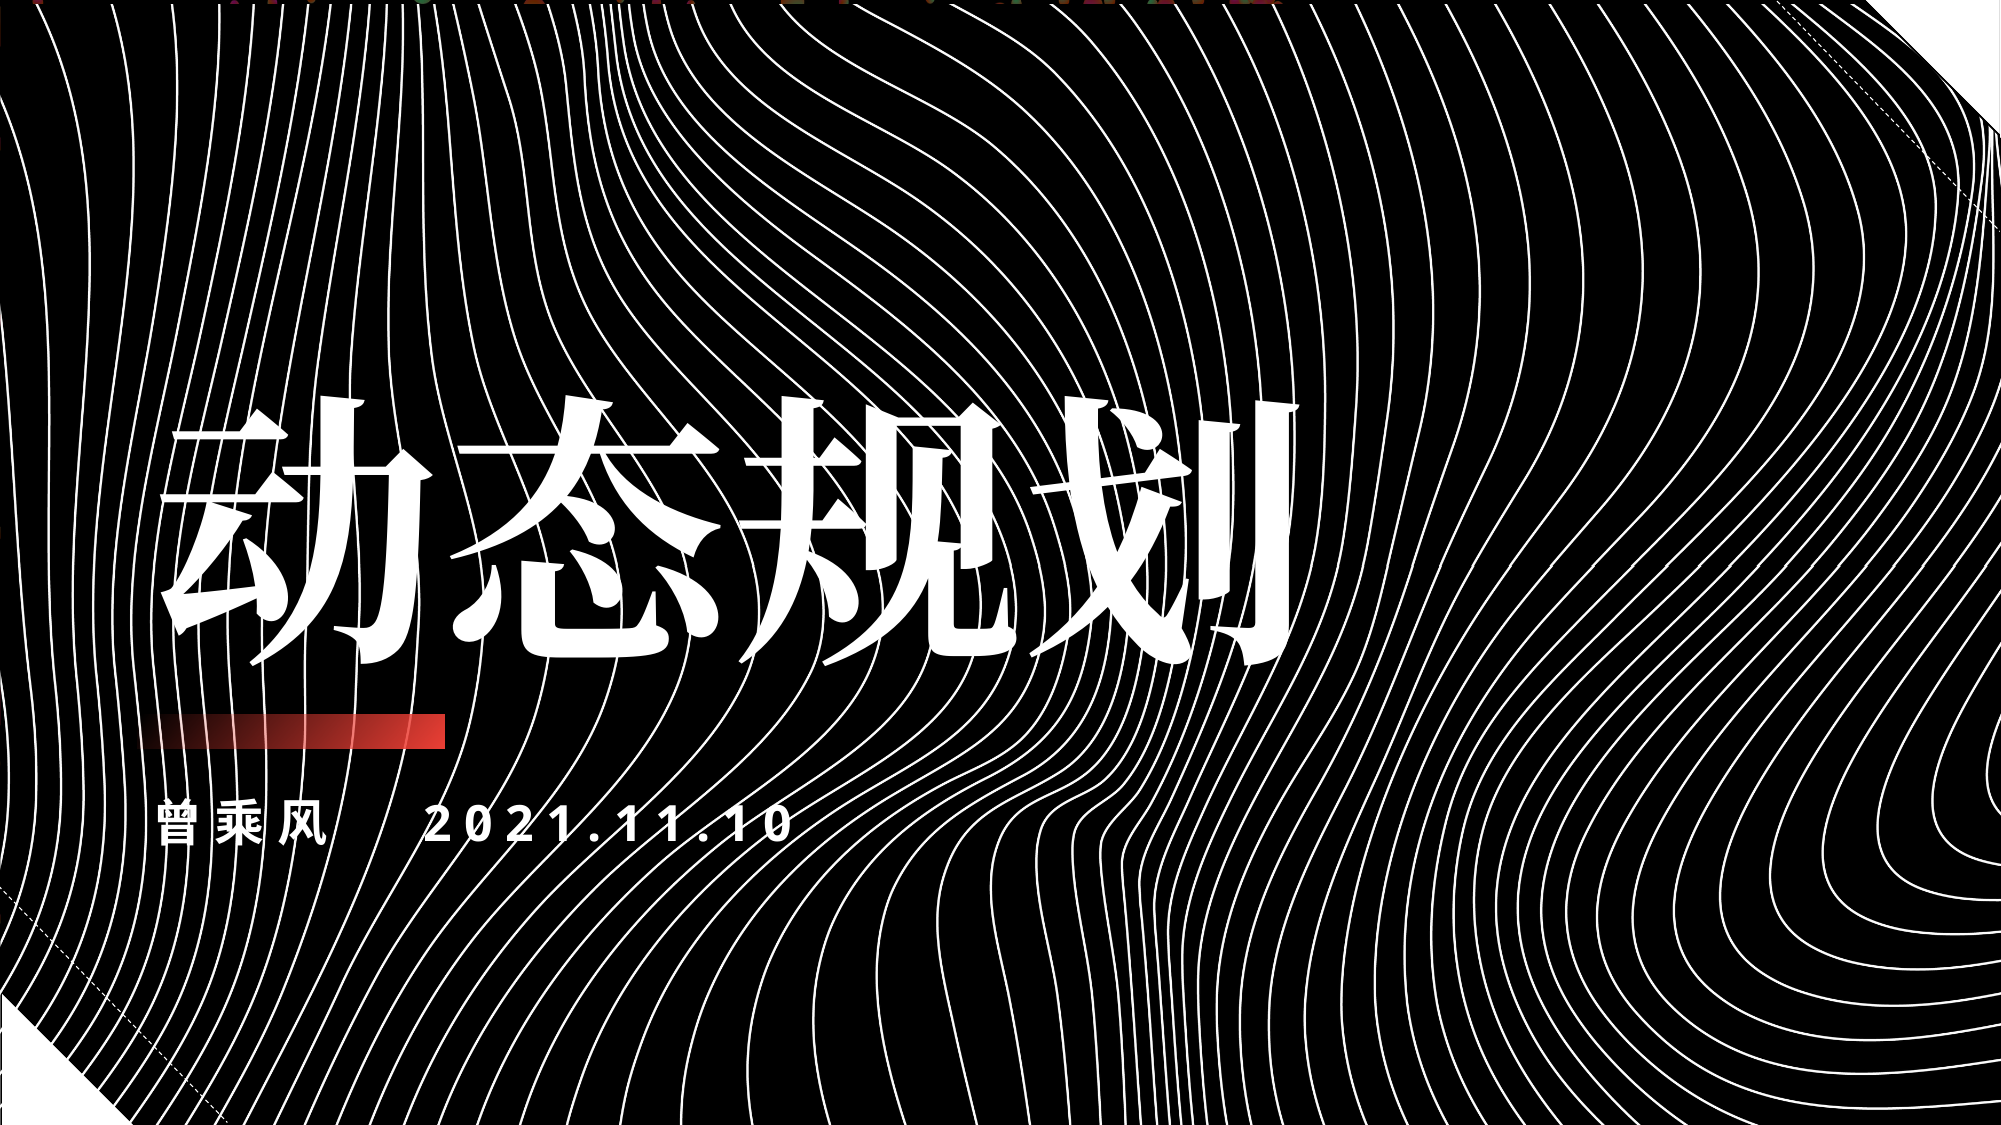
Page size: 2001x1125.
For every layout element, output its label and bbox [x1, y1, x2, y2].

text_box [0, 885, 228, 1123]
picture [0, 0, 2001, 1125]
text_box [1771, 0, 2000, 233]
